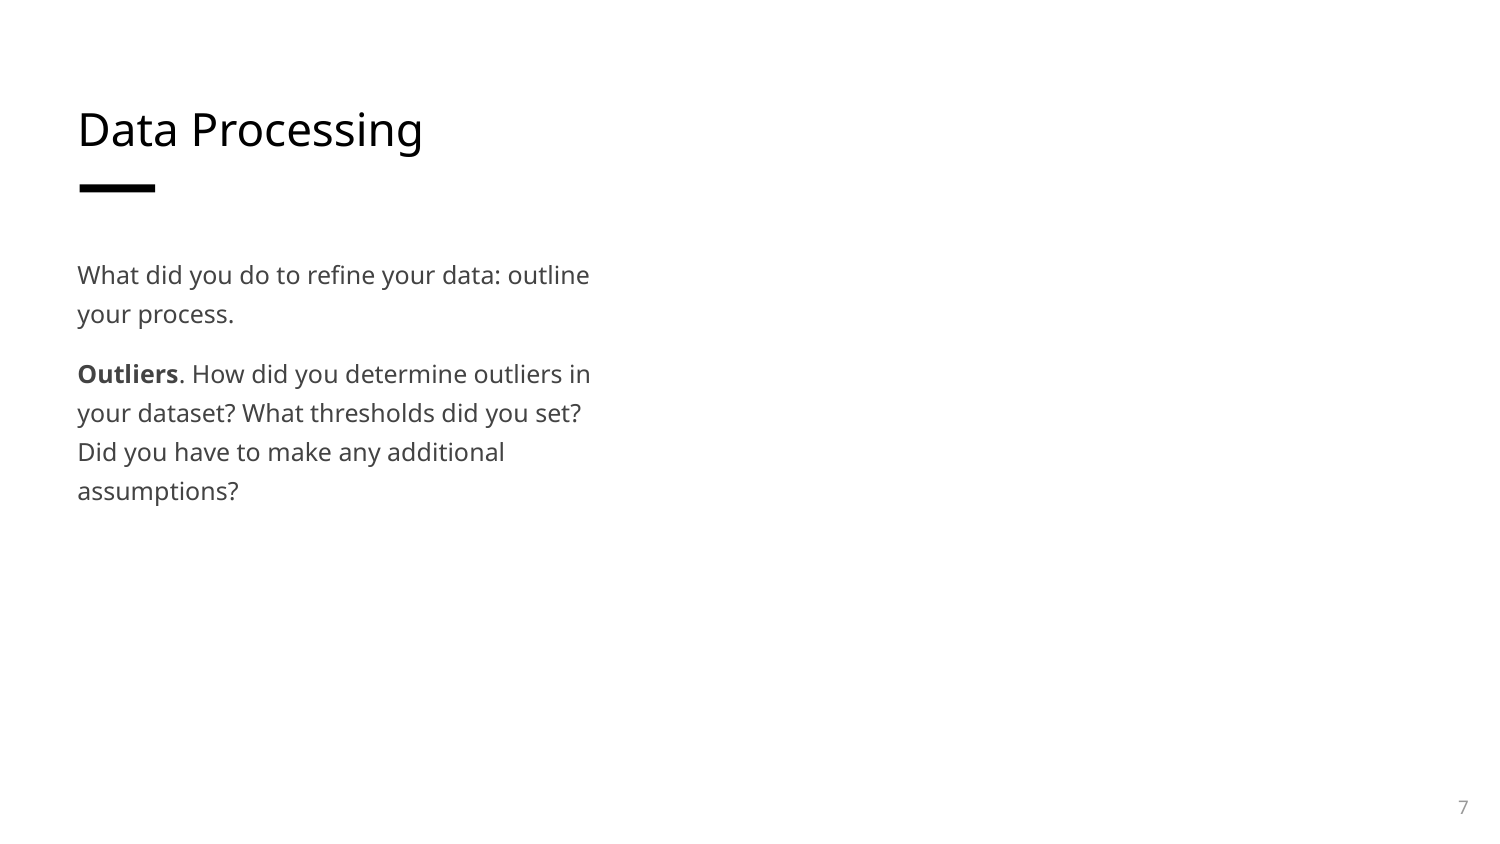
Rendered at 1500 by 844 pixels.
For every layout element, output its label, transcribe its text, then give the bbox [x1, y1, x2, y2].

title Data Processing [62, 99, 832, 157]
list What did you do to refine your data: outline your process. Outliers. How did you determine outliers in your dataset? What thresholds did you set? Did you have to make any additional assumptions? [62, 235, 629, 665]
